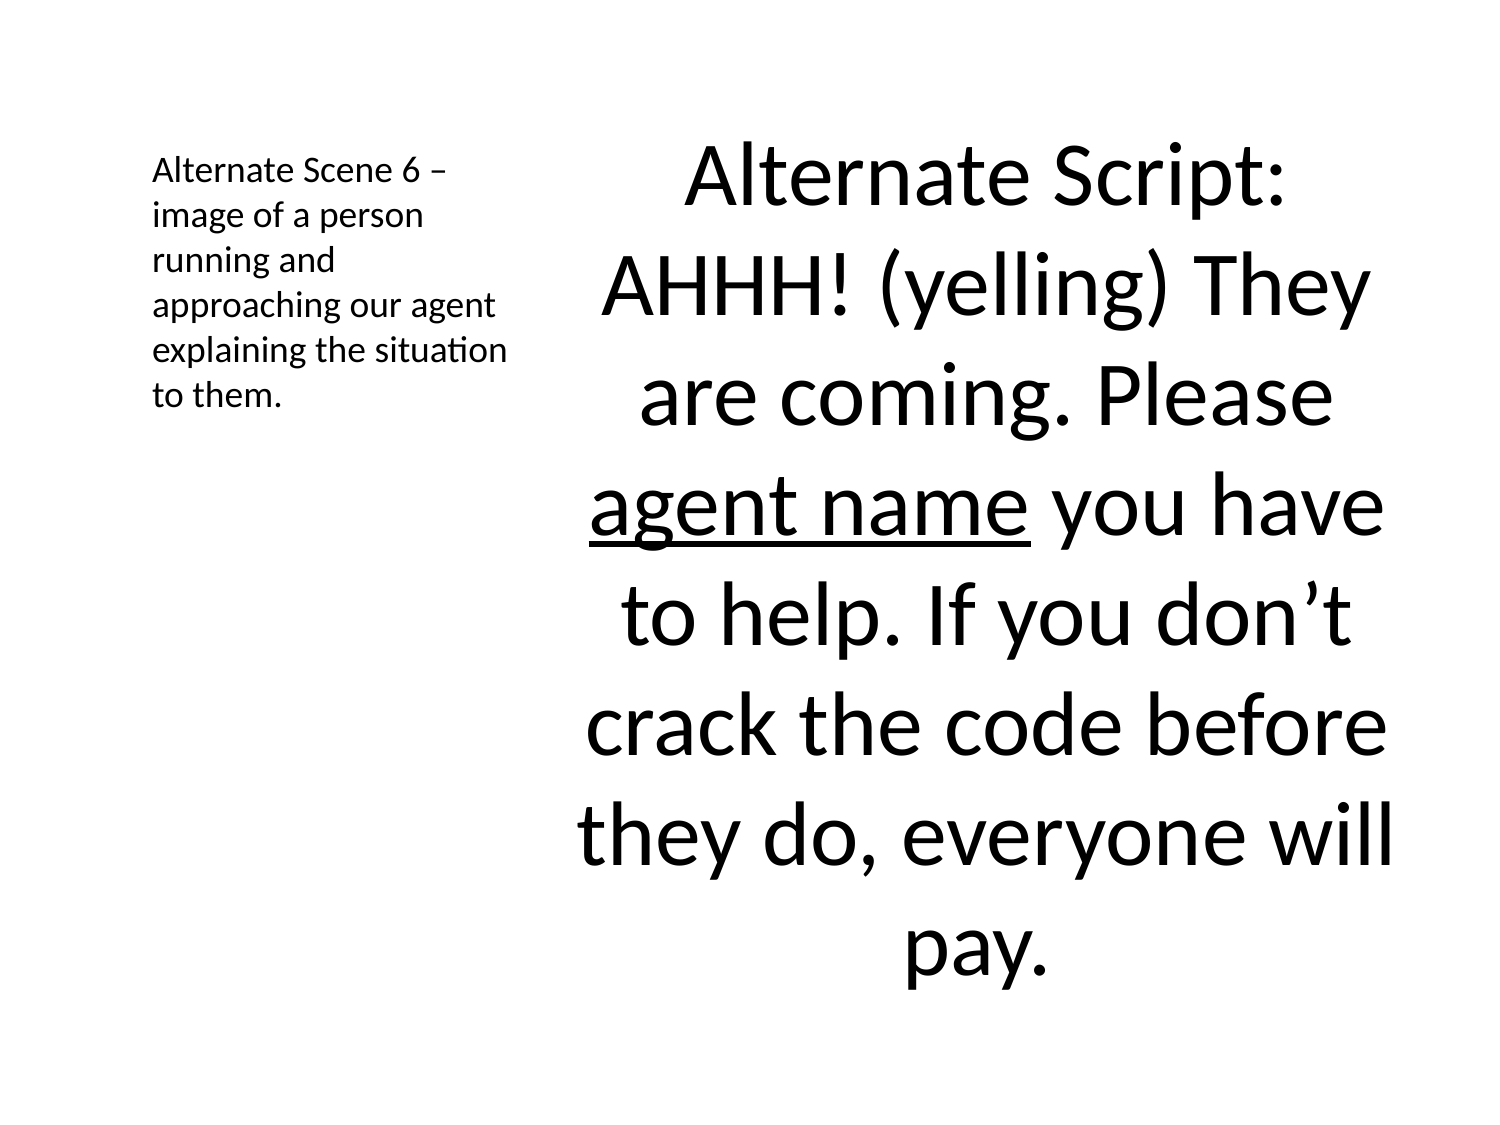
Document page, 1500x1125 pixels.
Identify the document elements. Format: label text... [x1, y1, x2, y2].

title Alternate Script: AHHH! (yelling) They are coming. Please agent name you have to help. If you don’t crack the code before they do, everyone will pay. [549, 45, 1425, 1063]
text_box Alternate Scene 6 – image of a person running and approaching our agent explaining the situation to them. [137, 137, 525, 423]
